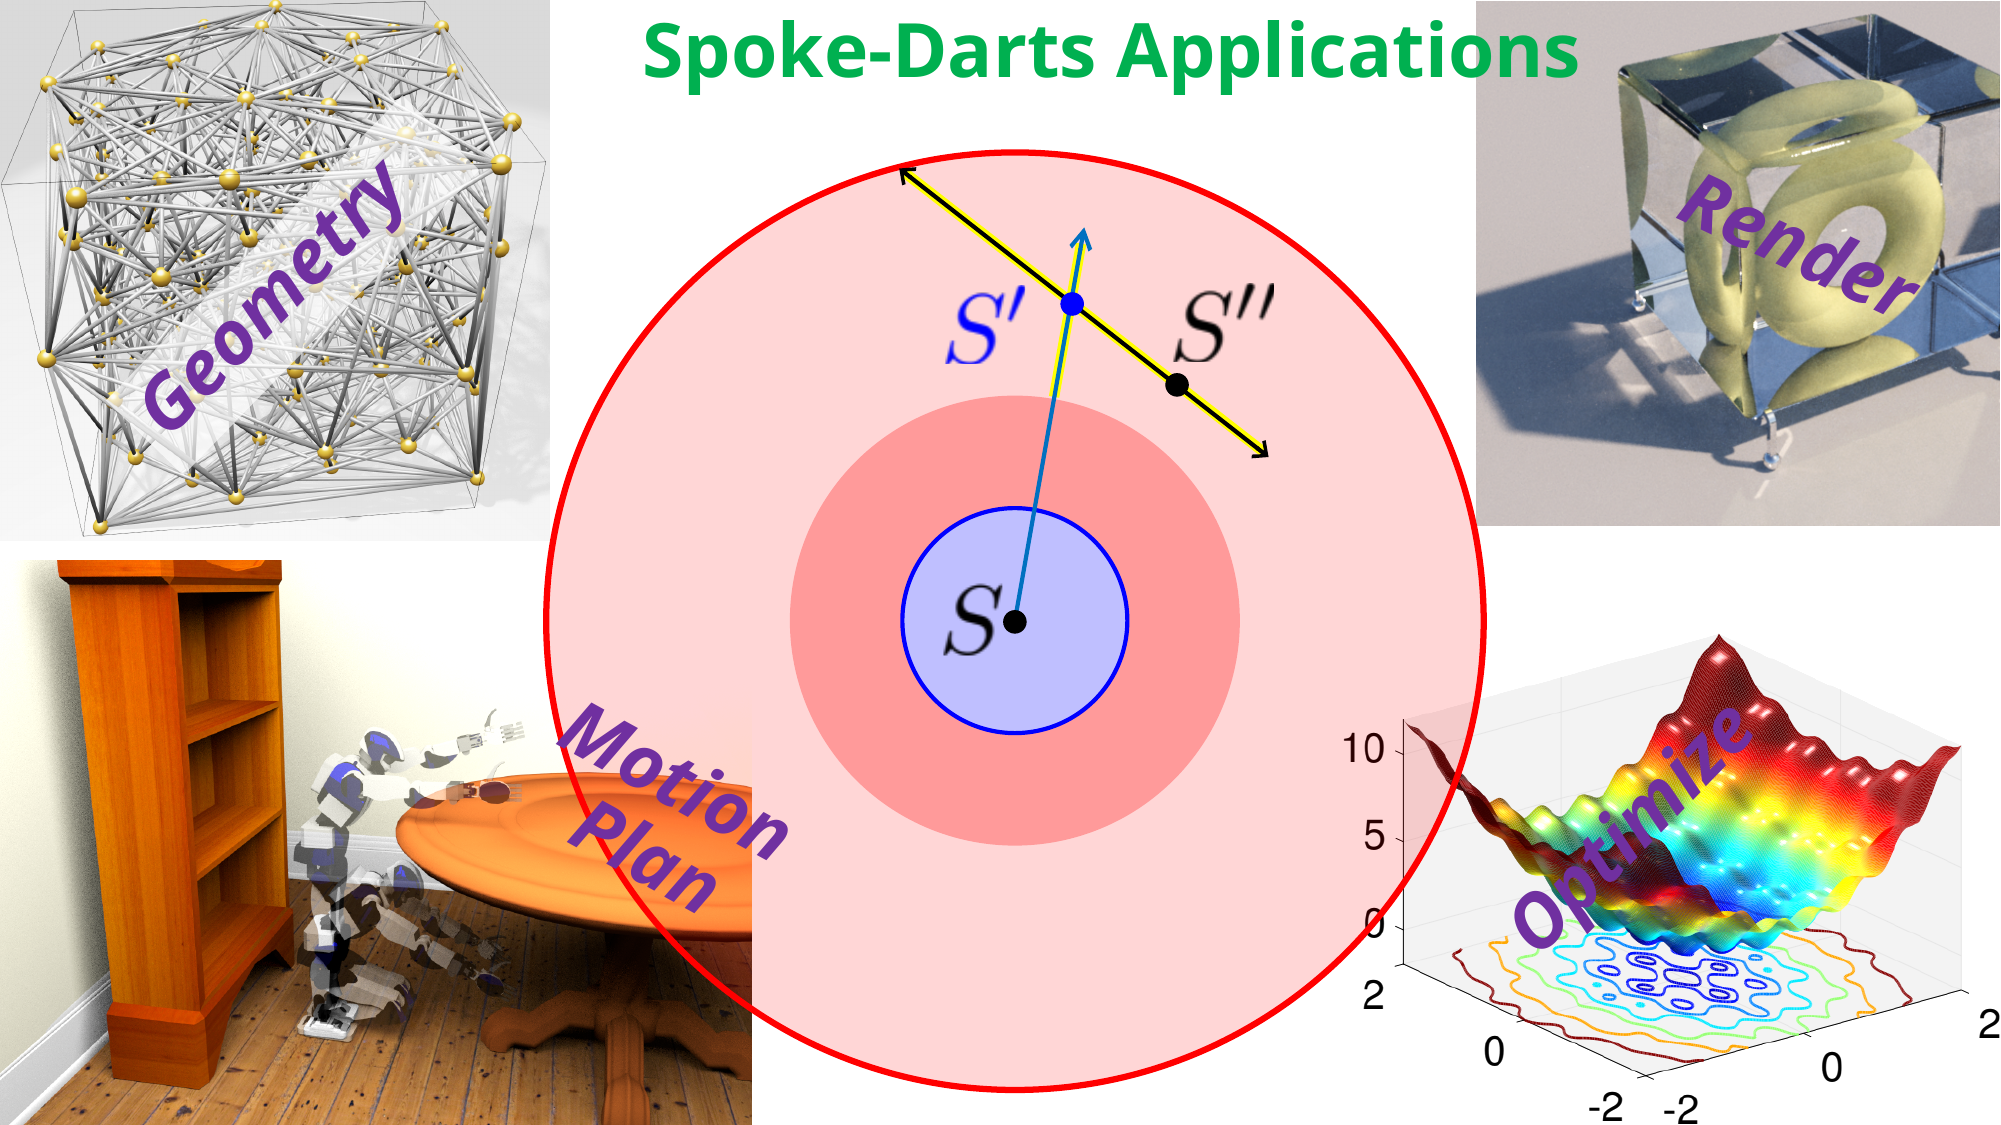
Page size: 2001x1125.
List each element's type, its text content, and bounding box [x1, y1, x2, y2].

picture [0, 560, 752, 1125]
text_box Spoke-Darts Applications [627, 0, 1600, 119]
picture [1476, 1, 2000, 526]
picture [1340, 631, 2000, 1125]
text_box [546, 152, 1484, 1090]
picture [0, 0, 550, 541]
